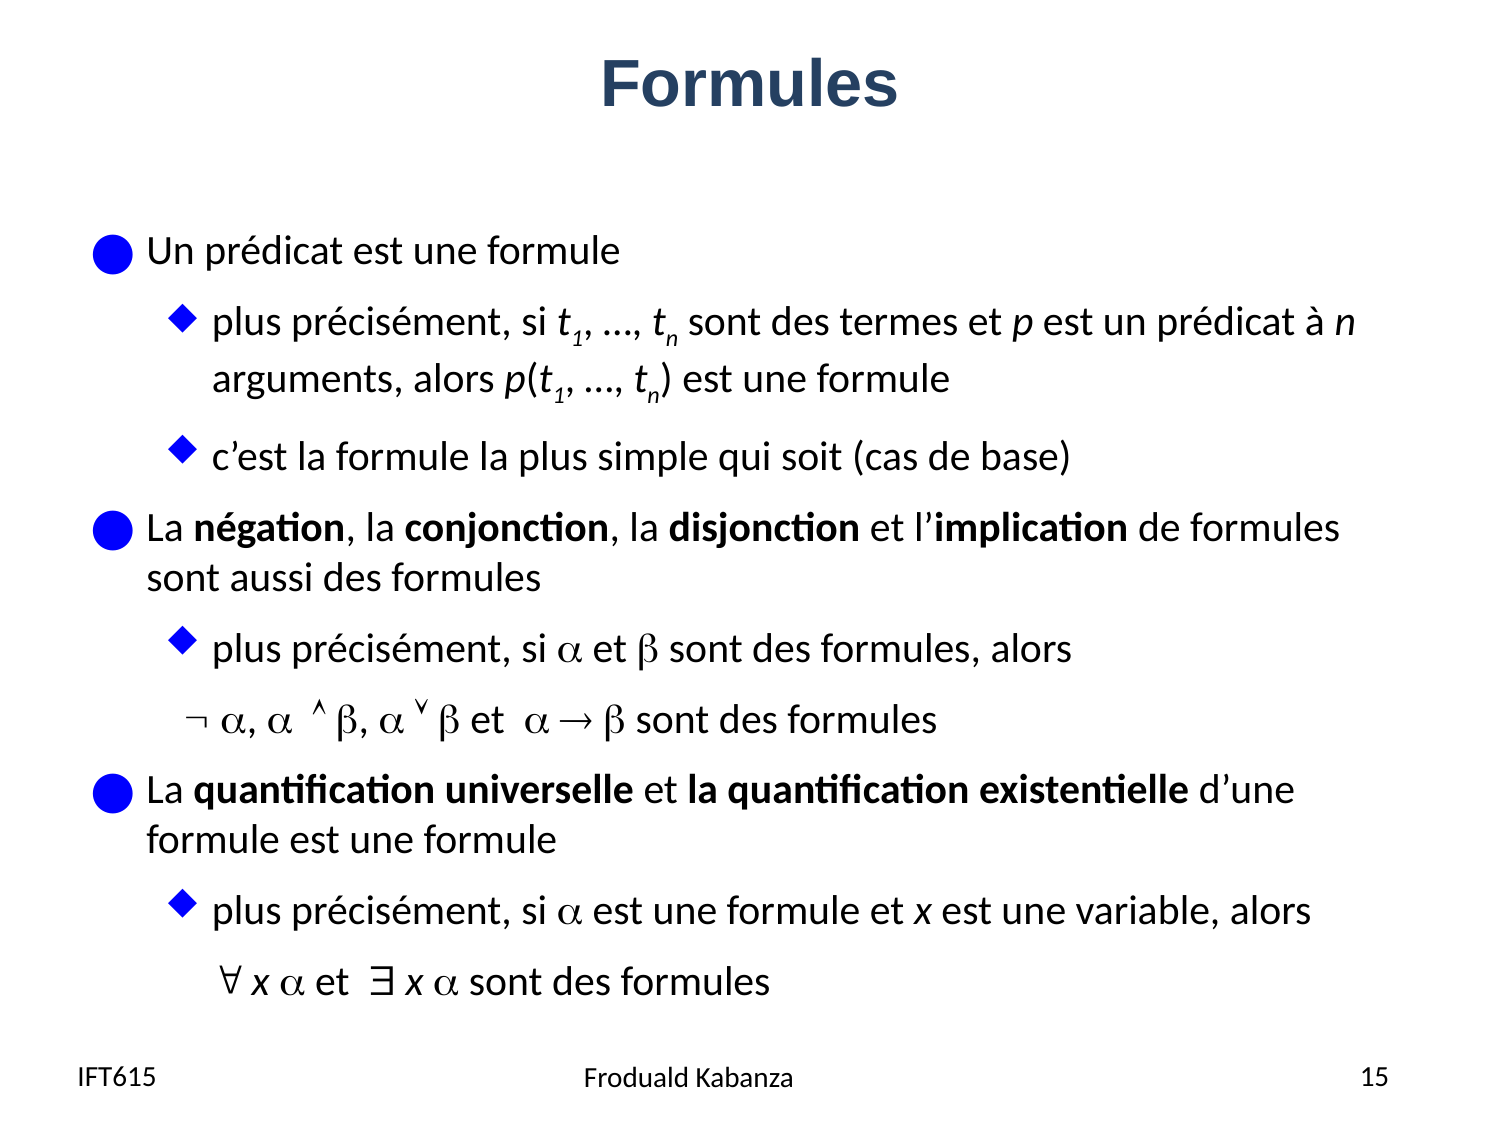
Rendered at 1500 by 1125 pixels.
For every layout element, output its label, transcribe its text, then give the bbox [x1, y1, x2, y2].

slide_number IFT615 [62, 1050, 176, 1090]
title Formules [75, 29, 1425, 130]
slide_number 15 [1344, 1050, 1425, 1095]
list Un prédicat est une formule plus précisément, si t1, …, tn sont des termes et p est un prédicat à n arguments, alors p(t1, …, tn) est une formule c’est la formule la plus simple qui soit (cas de base) La négation, la conjonction, la disjonction et l’implication de formules sont aussi des formules plus précisément, si  et  sont des formules, alors  ,   ,    et    sont des formules La quantification universelle et la quantification existentielle d’une formule est une formule plus précisément, si  est une formule et x est une variable, alors  x  et  x  sont des formules [75, 215, 1436, 1004]
footer Froduald Kabanza [569, 1050, 951, 1095]
